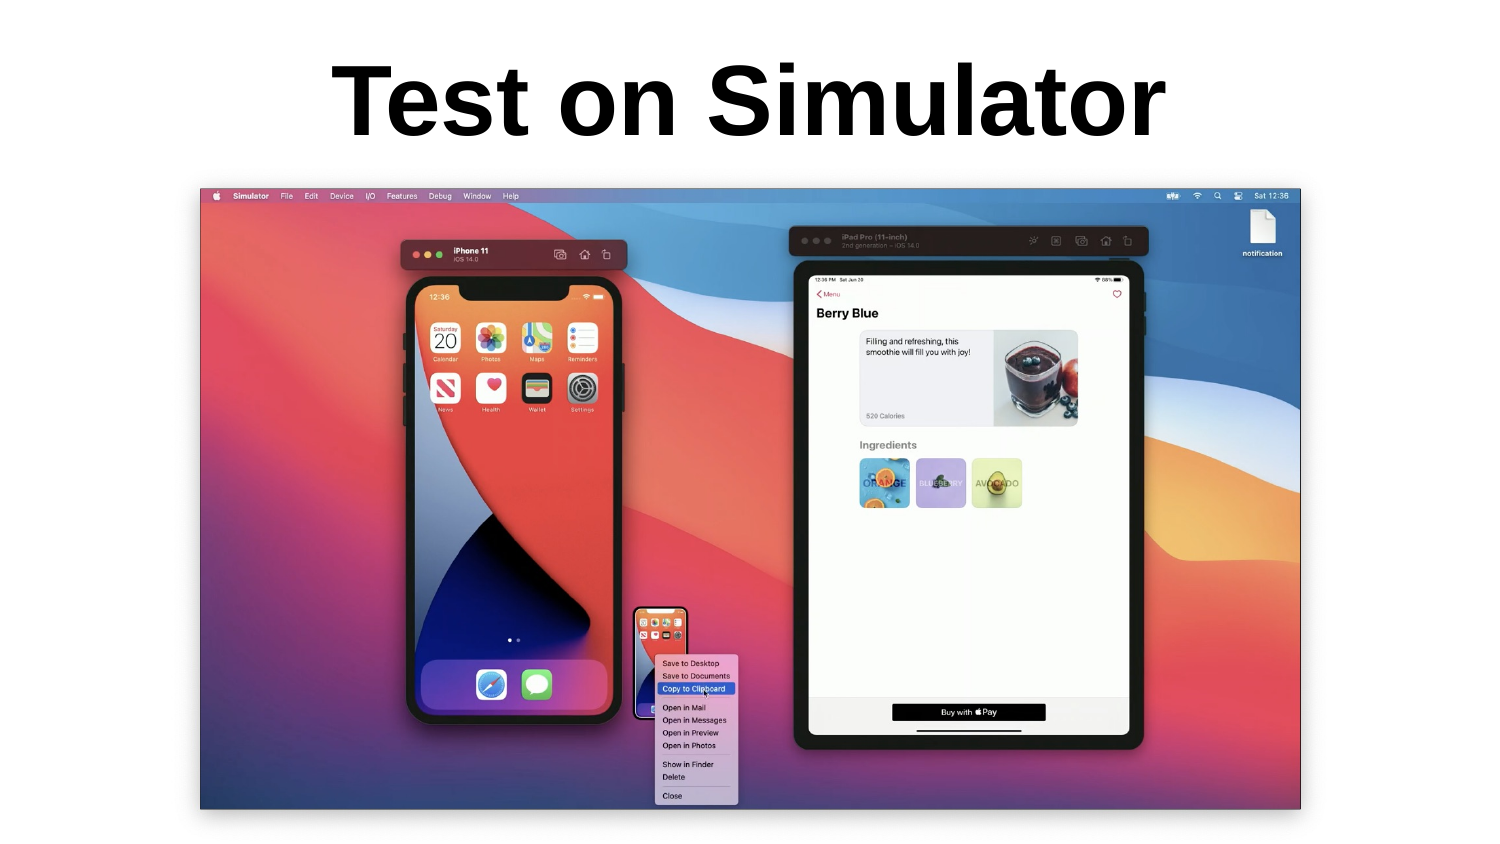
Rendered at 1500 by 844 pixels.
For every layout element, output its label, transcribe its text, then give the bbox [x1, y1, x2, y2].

text_box Test on Simulator [243, 20, 1257, 115]
picture [170, 164, 1330, 844]
